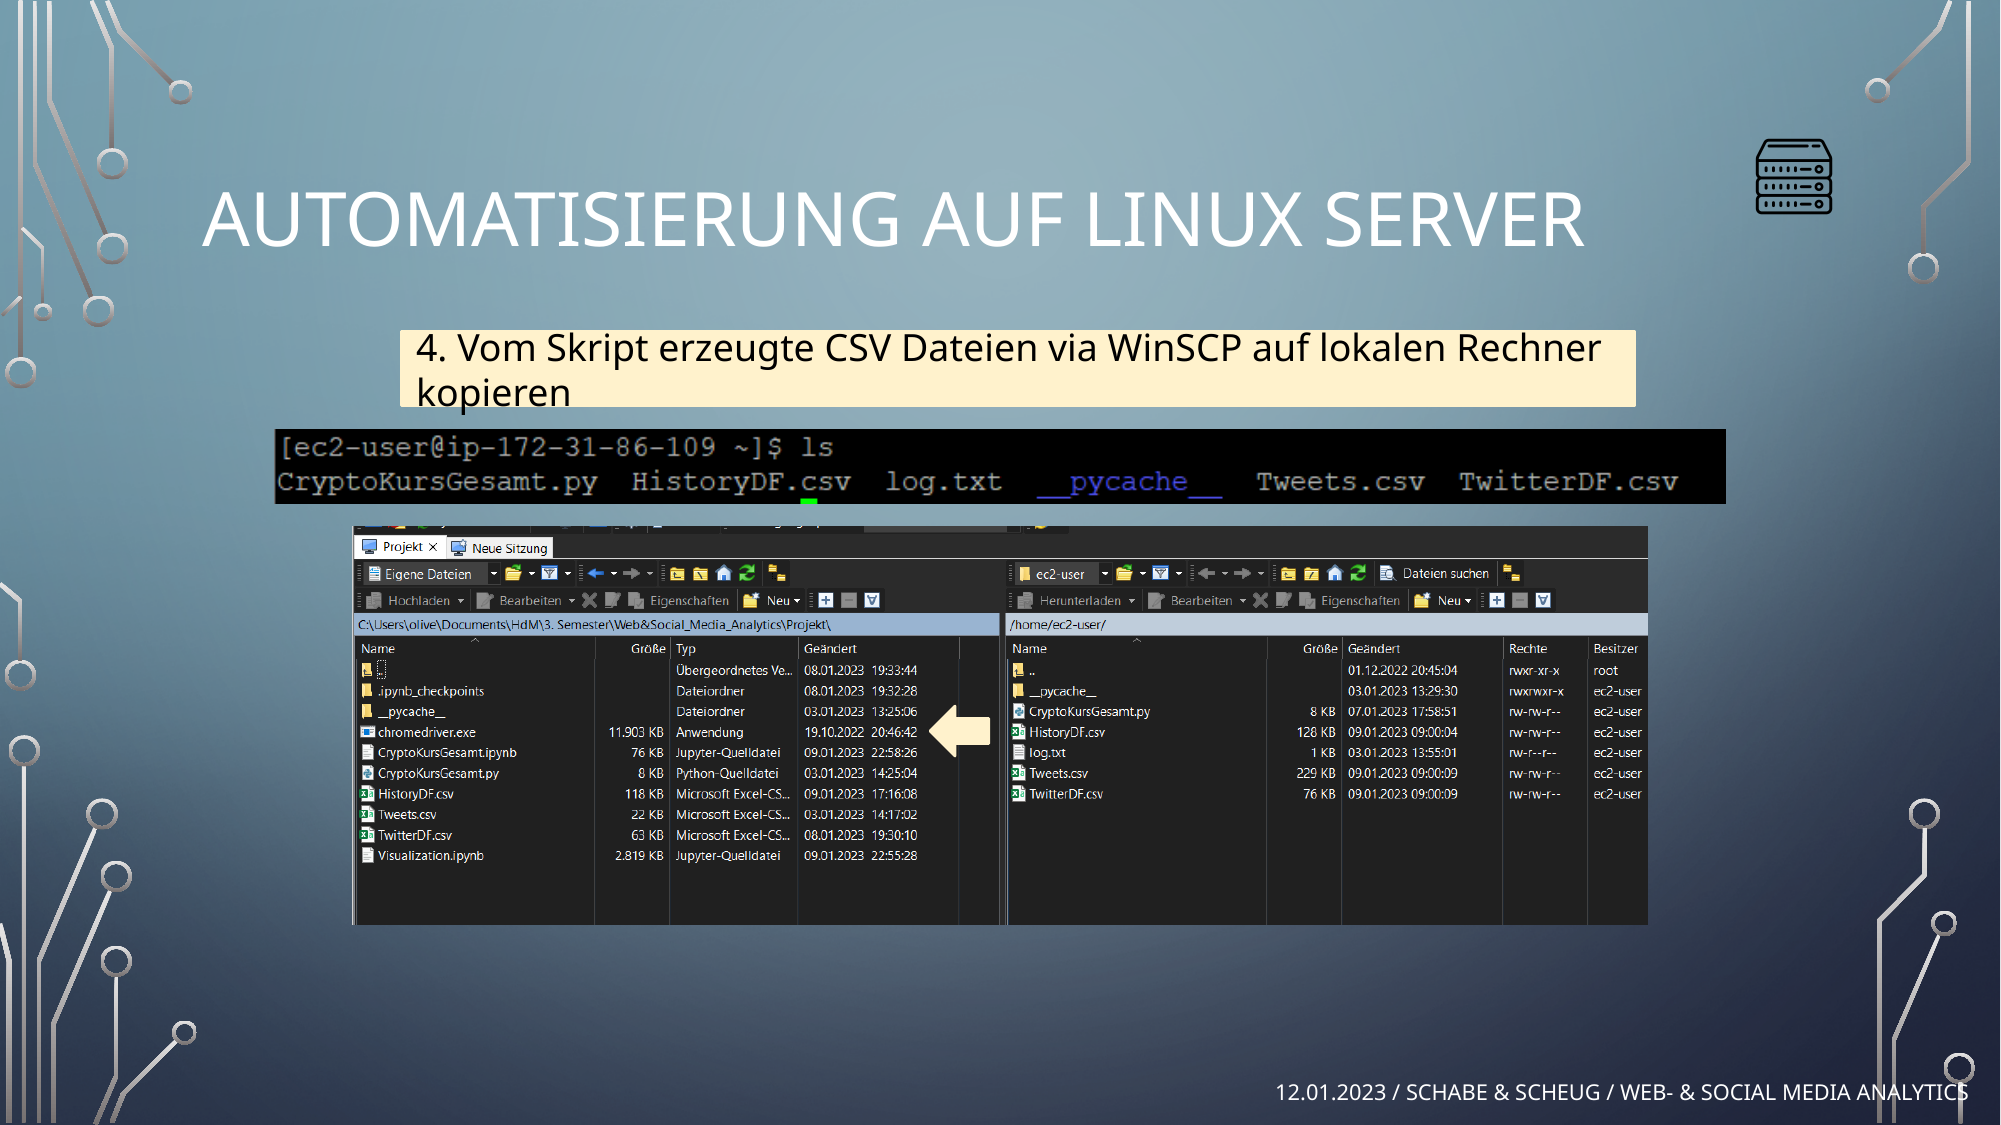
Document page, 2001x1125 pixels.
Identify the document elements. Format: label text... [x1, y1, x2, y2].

text_box 4. Vom Skript erzeugte CSV Dateien via WinSCP auf lokalen Rechner kopieren [400, 330, 1636, 407]
picture [1747, 129, 1841, 223]
title Automatisierung auf Linux Server [187, 101, 1813, 344]
picture [351, 526, 1649, 926]
text_box 12.01.2023 / Schabe & Scheug / Web- & Social Media Analytics [1185, 1058, 1986, 1125]
picture [273, 429, 1727, 504]
